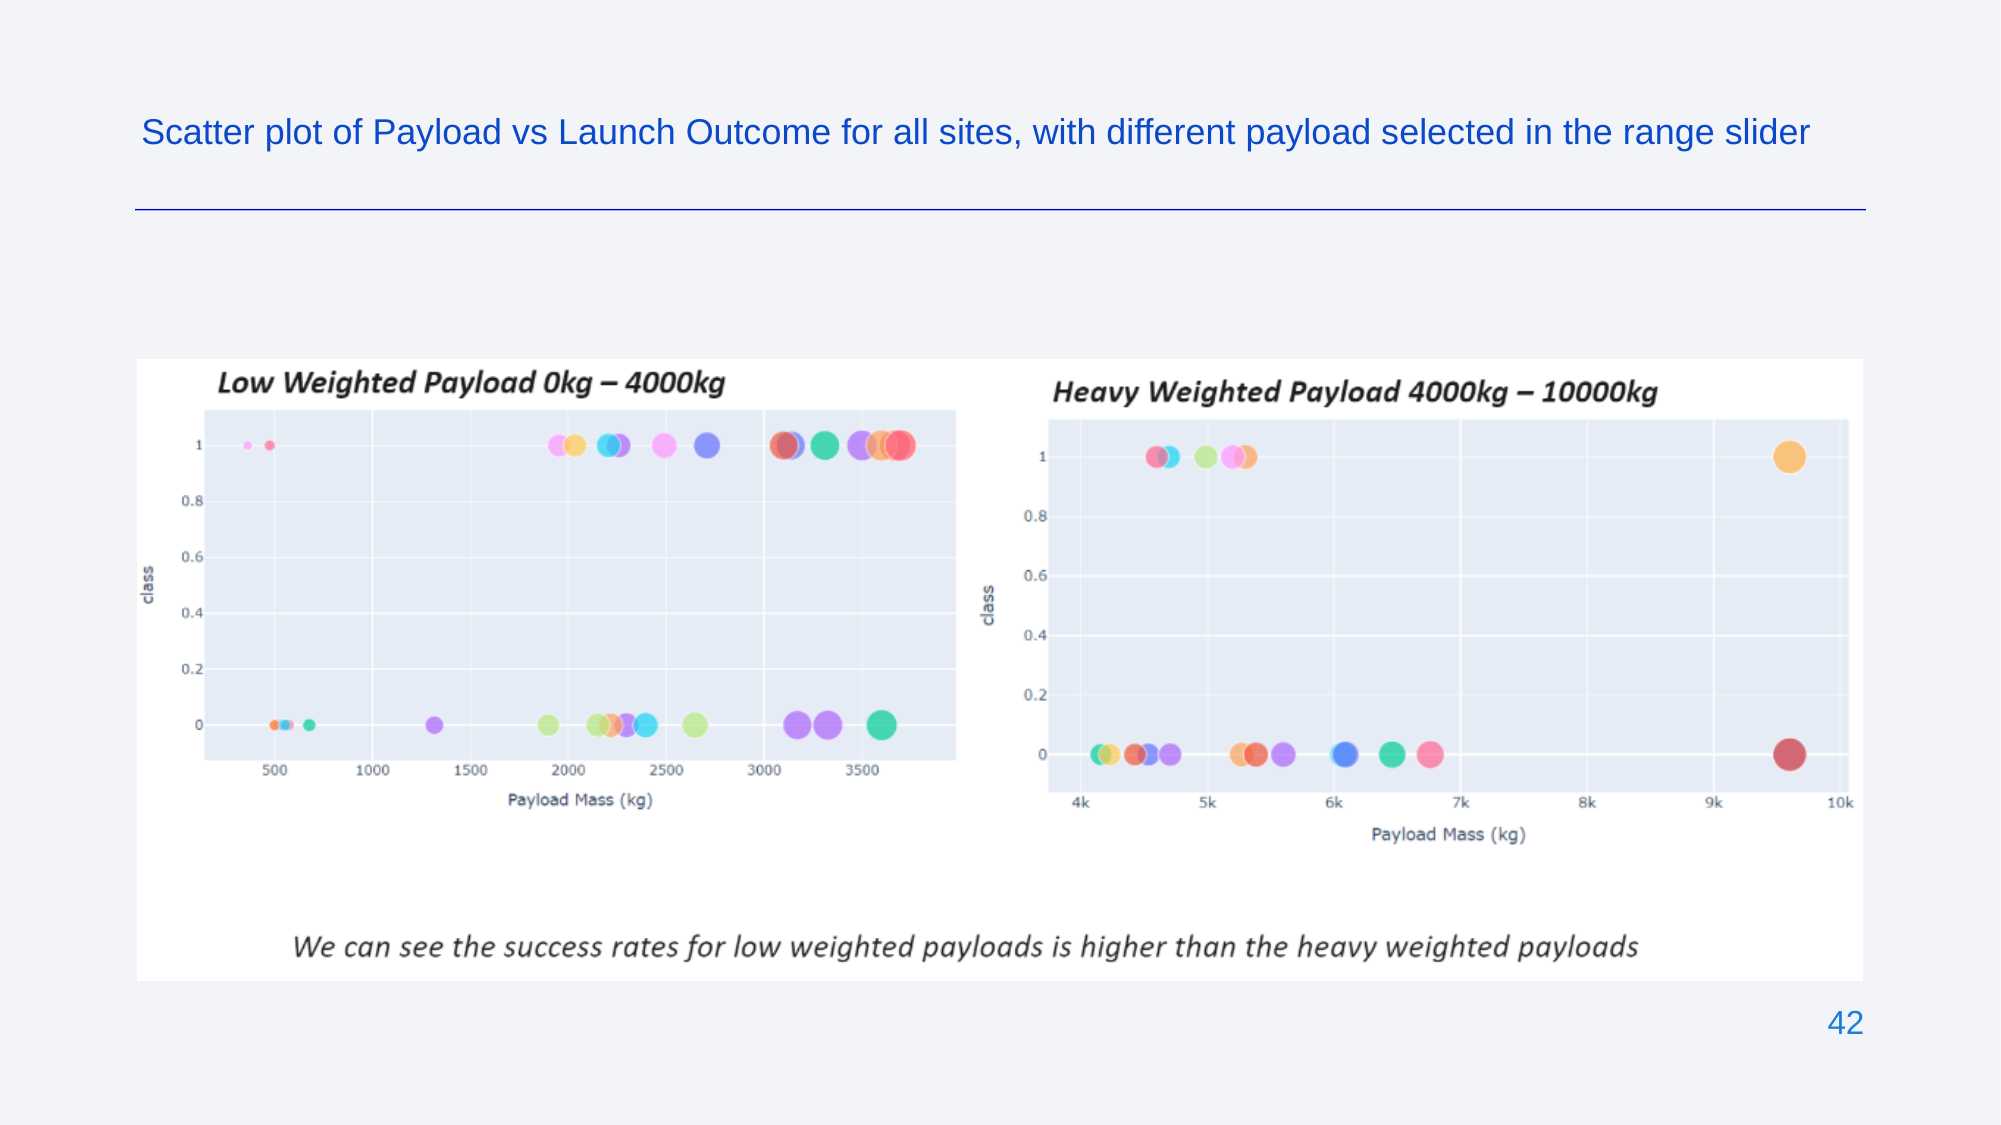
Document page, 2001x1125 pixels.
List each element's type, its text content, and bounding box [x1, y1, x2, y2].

text_box Scatter plot of Payload vs Launch Outcome for all sites, with different payload selected in the range slider [126, 88, 1852, 179]
slide_number ‹#› [1429, 988, 1880, 1055]
picture [0, 0, 2001, 1125]
